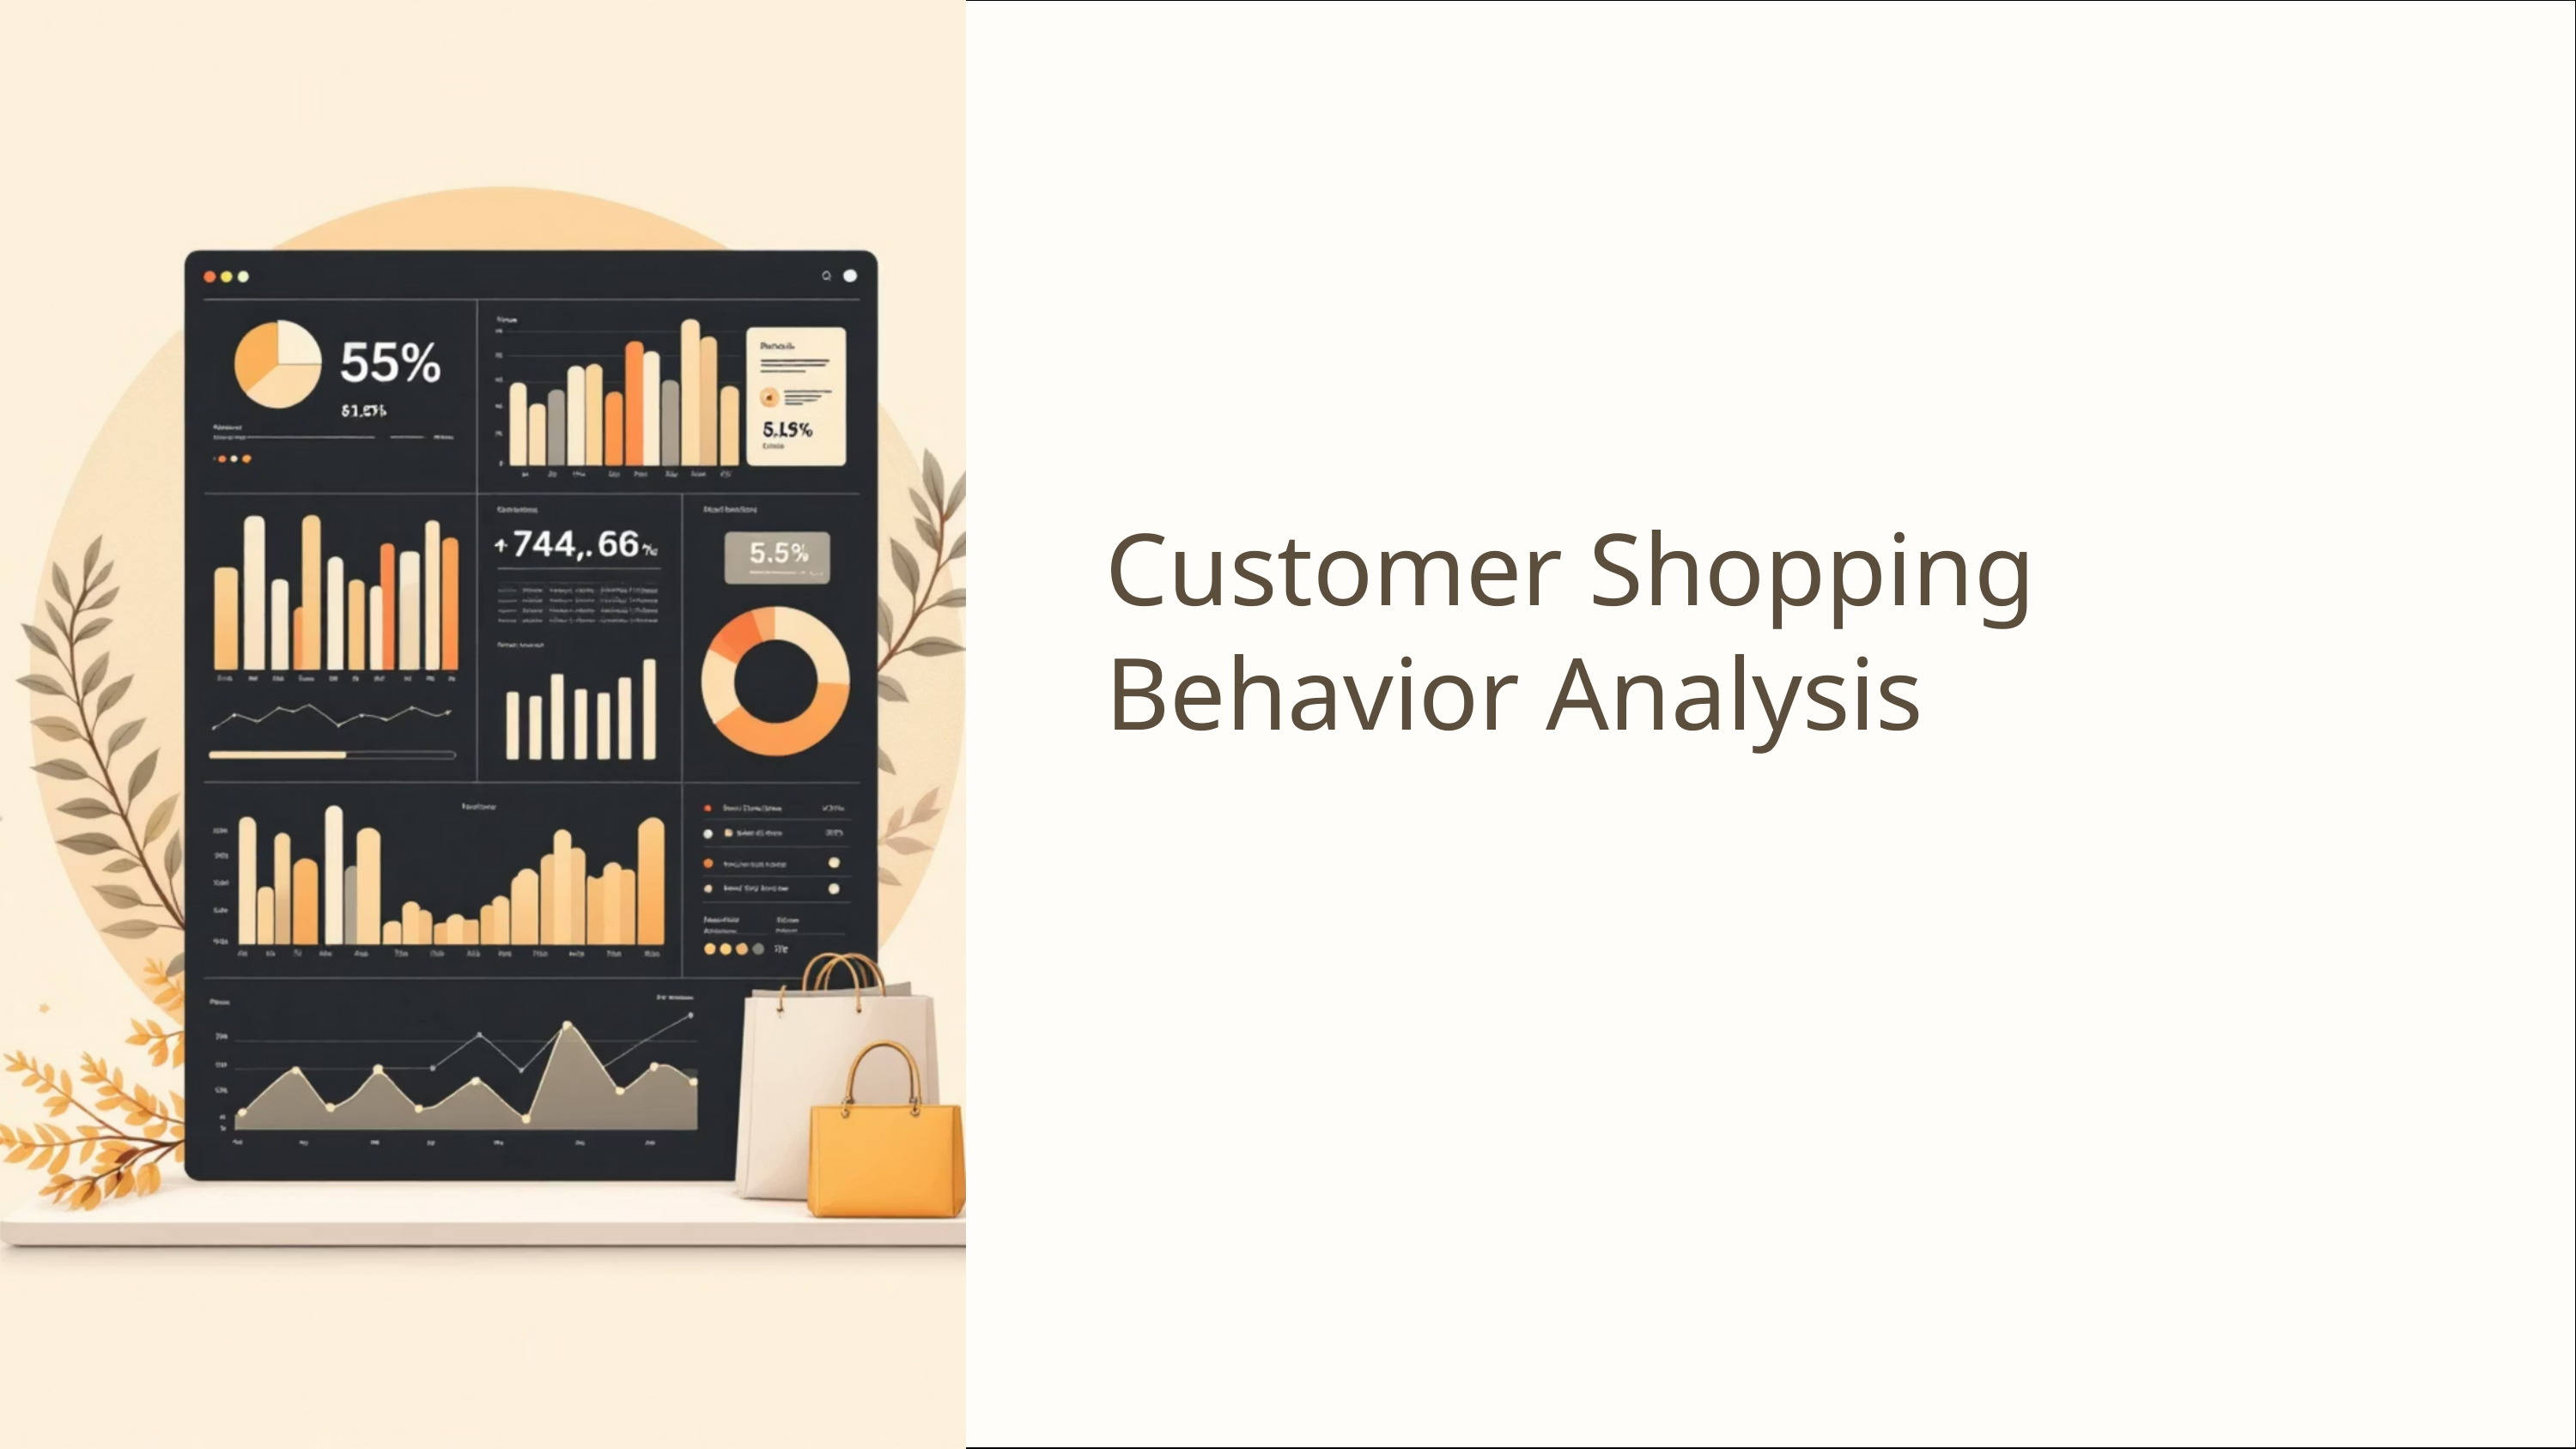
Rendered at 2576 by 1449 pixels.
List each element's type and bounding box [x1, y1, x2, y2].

text_box [0, 0, 2576, 1449]
